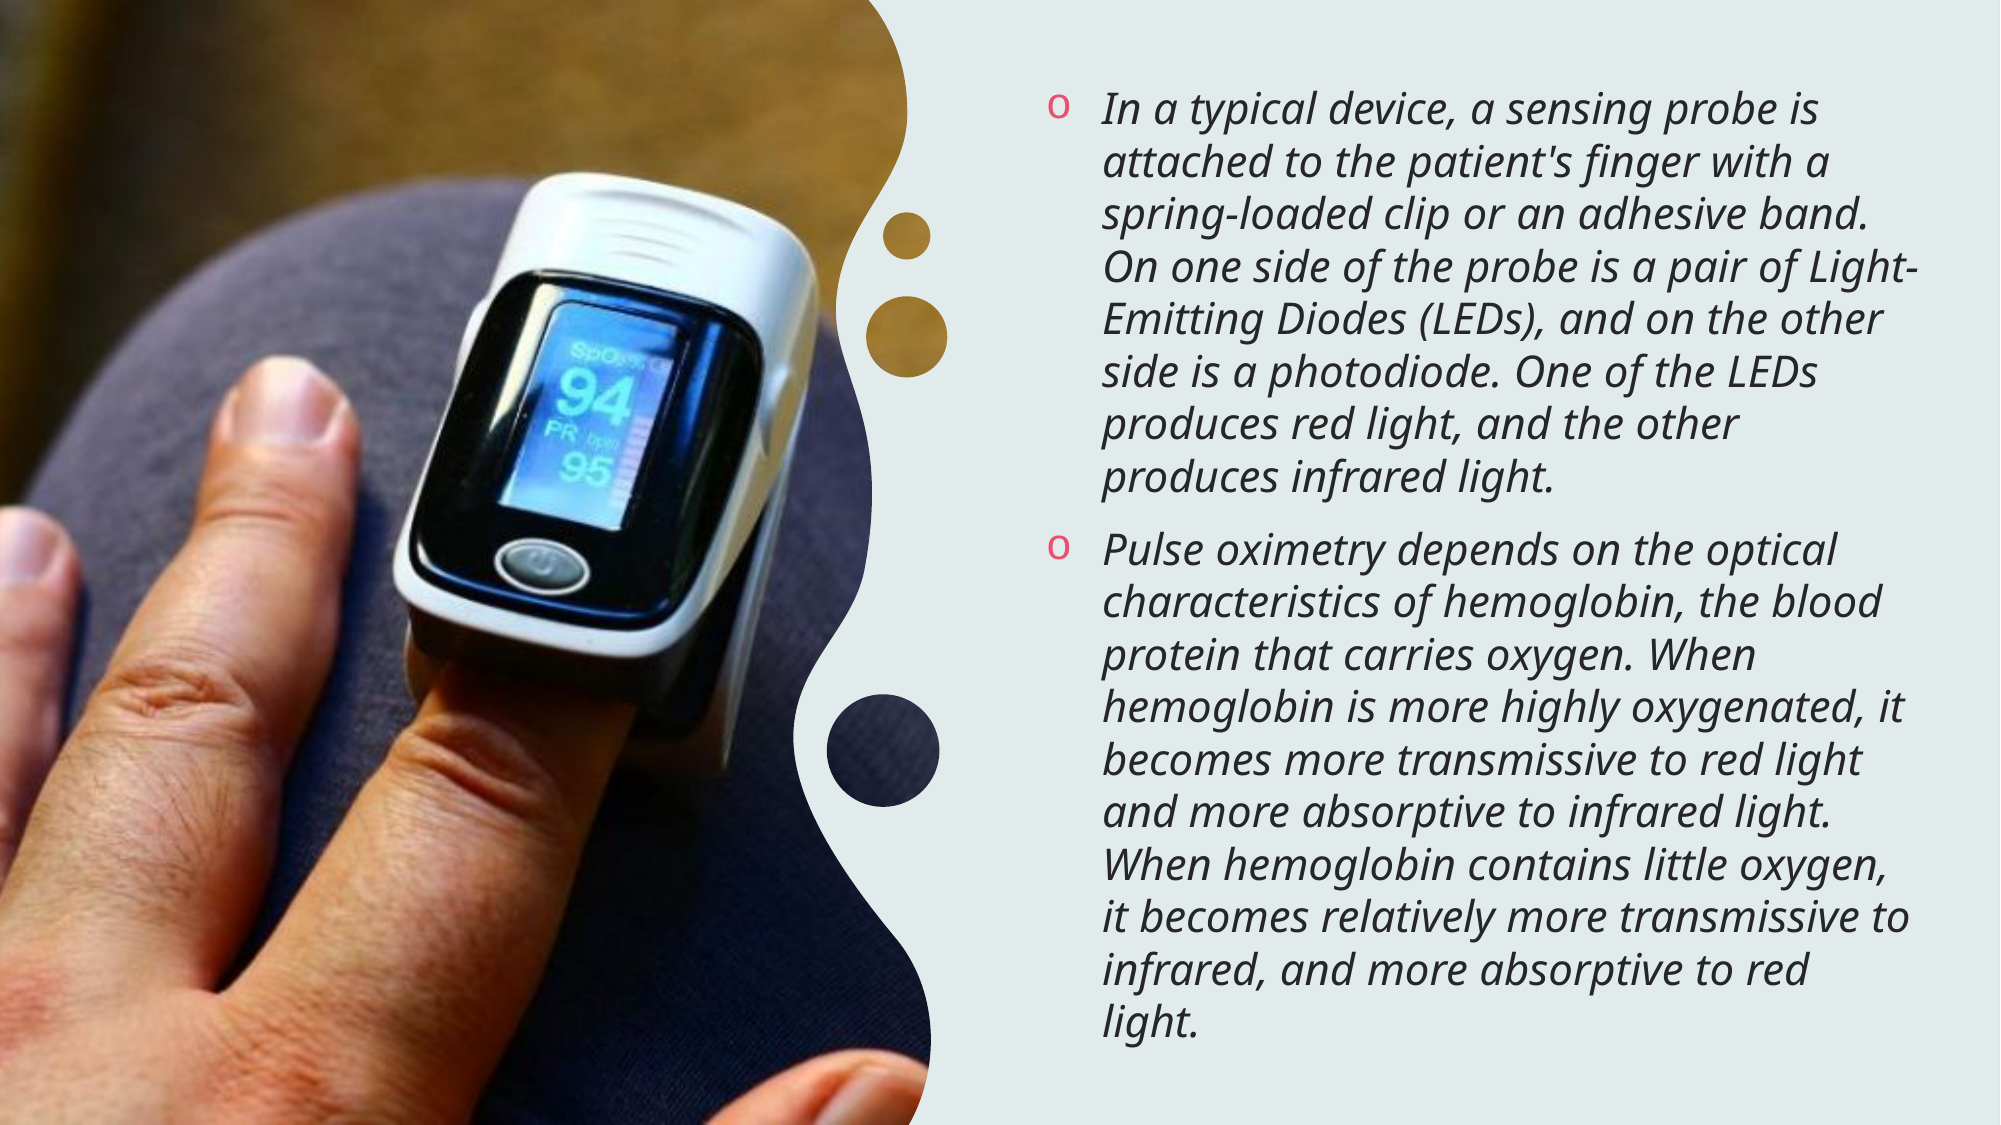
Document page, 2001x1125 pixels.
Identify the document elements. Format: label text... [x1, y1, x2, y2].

picture [0, 0, 948, 1125]
list In a typical device, a sensing probe is attached to the patient's finger with a spring-loaded clip or an adhesive band. On one side of the probe is a pair of Light- Emitting Diodes (LEDs), and on the other side is a photodiode. One of the LEDs produces red light, and the other produces infrared light. Pulse oximetry depends on the optical characteristics of hemoglobin, the blood protein that carries oxygen. When hemoglobin is more highly oxygenated, it becomes more transmissive to red light and more absorptive to infrared light. When hemoglobin contains little oxygen, it becomes relatively more transmissive to infrared, and more absorptive to red light. [1030, 73, 1936, 1076]
text_box [948, 0, 2000, 1125]
